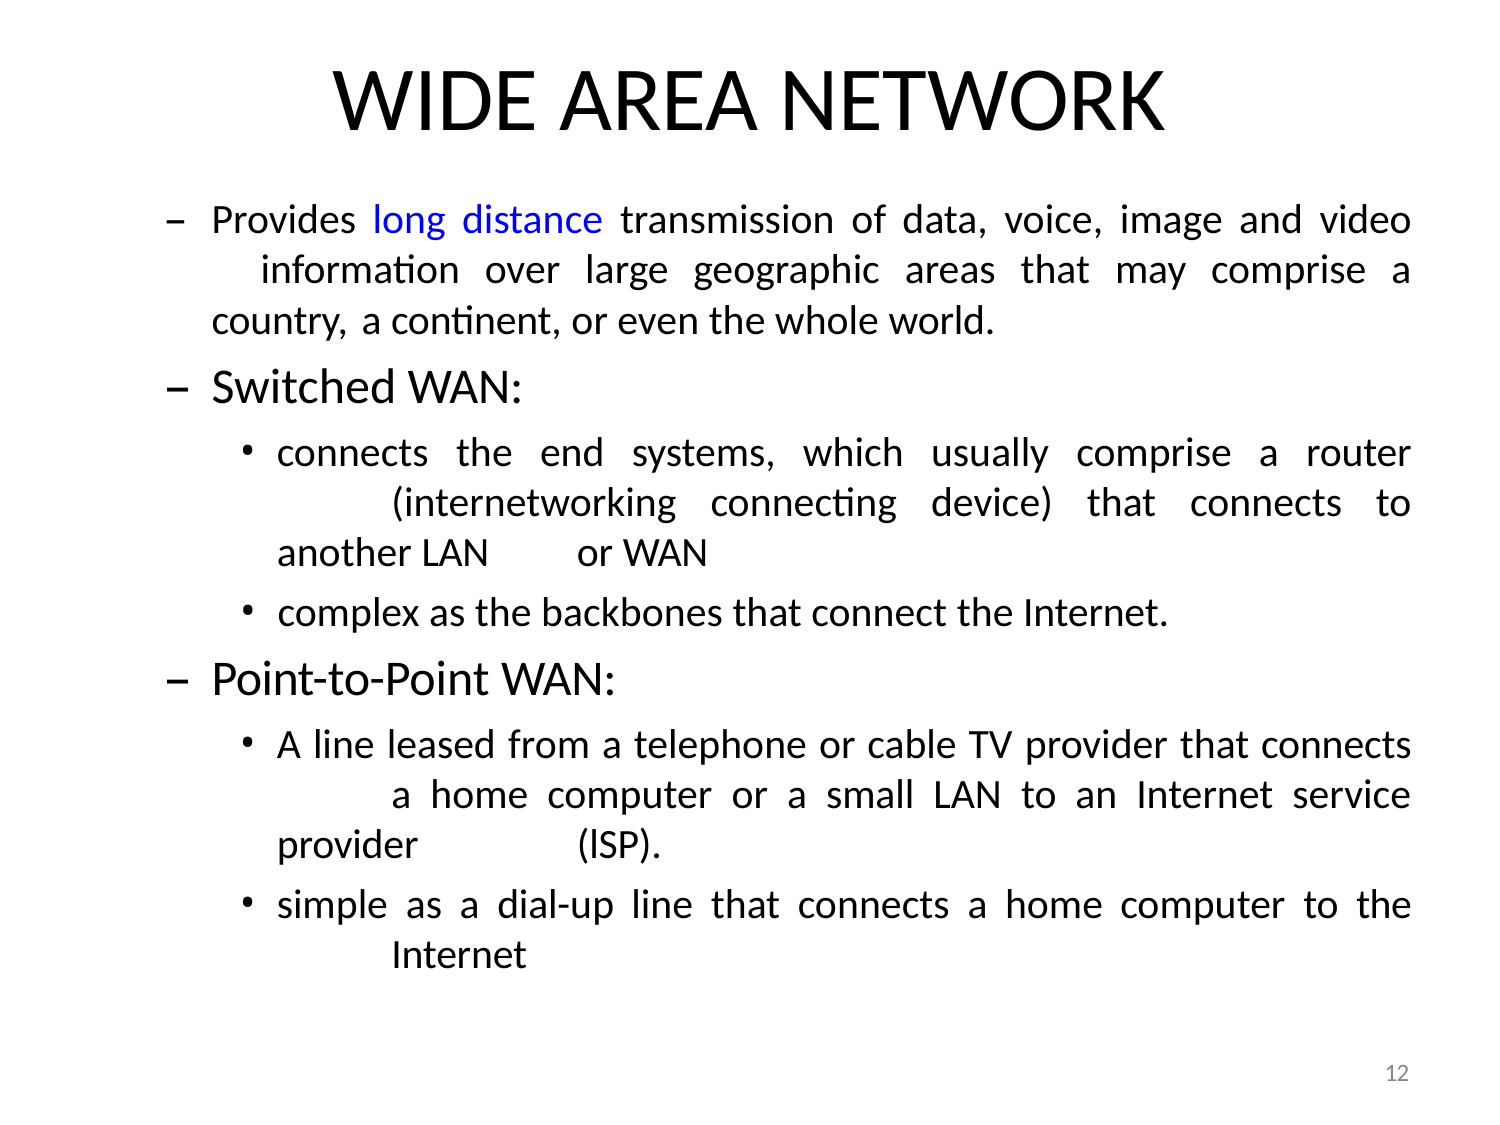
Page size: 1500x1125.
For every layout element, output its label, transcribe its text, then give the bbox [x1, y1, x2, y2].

title WIDE AREA NETWORK [330, 37, 1170, 190]
slide_number 12 [1382, 1060, 1419, 1125]
text_box Provides long distance transmission of data, voice, image and video information over large geographic areas that may comprise a country, a continent, or even the whole world. Switched WAN: connects the end systems, which usually comprise a router (internetworking connecting device) that connects to another LAN or WAN complex as the backbones that connect the Internet. Point-to-Point WAN: A line leased from a telephone or cable TV provider that connects a home computer or a small LAN to an Internet service provider (lSP). simple as a dial-up line that connects a home computer to the Internet [162, 190, 1413, 977]
